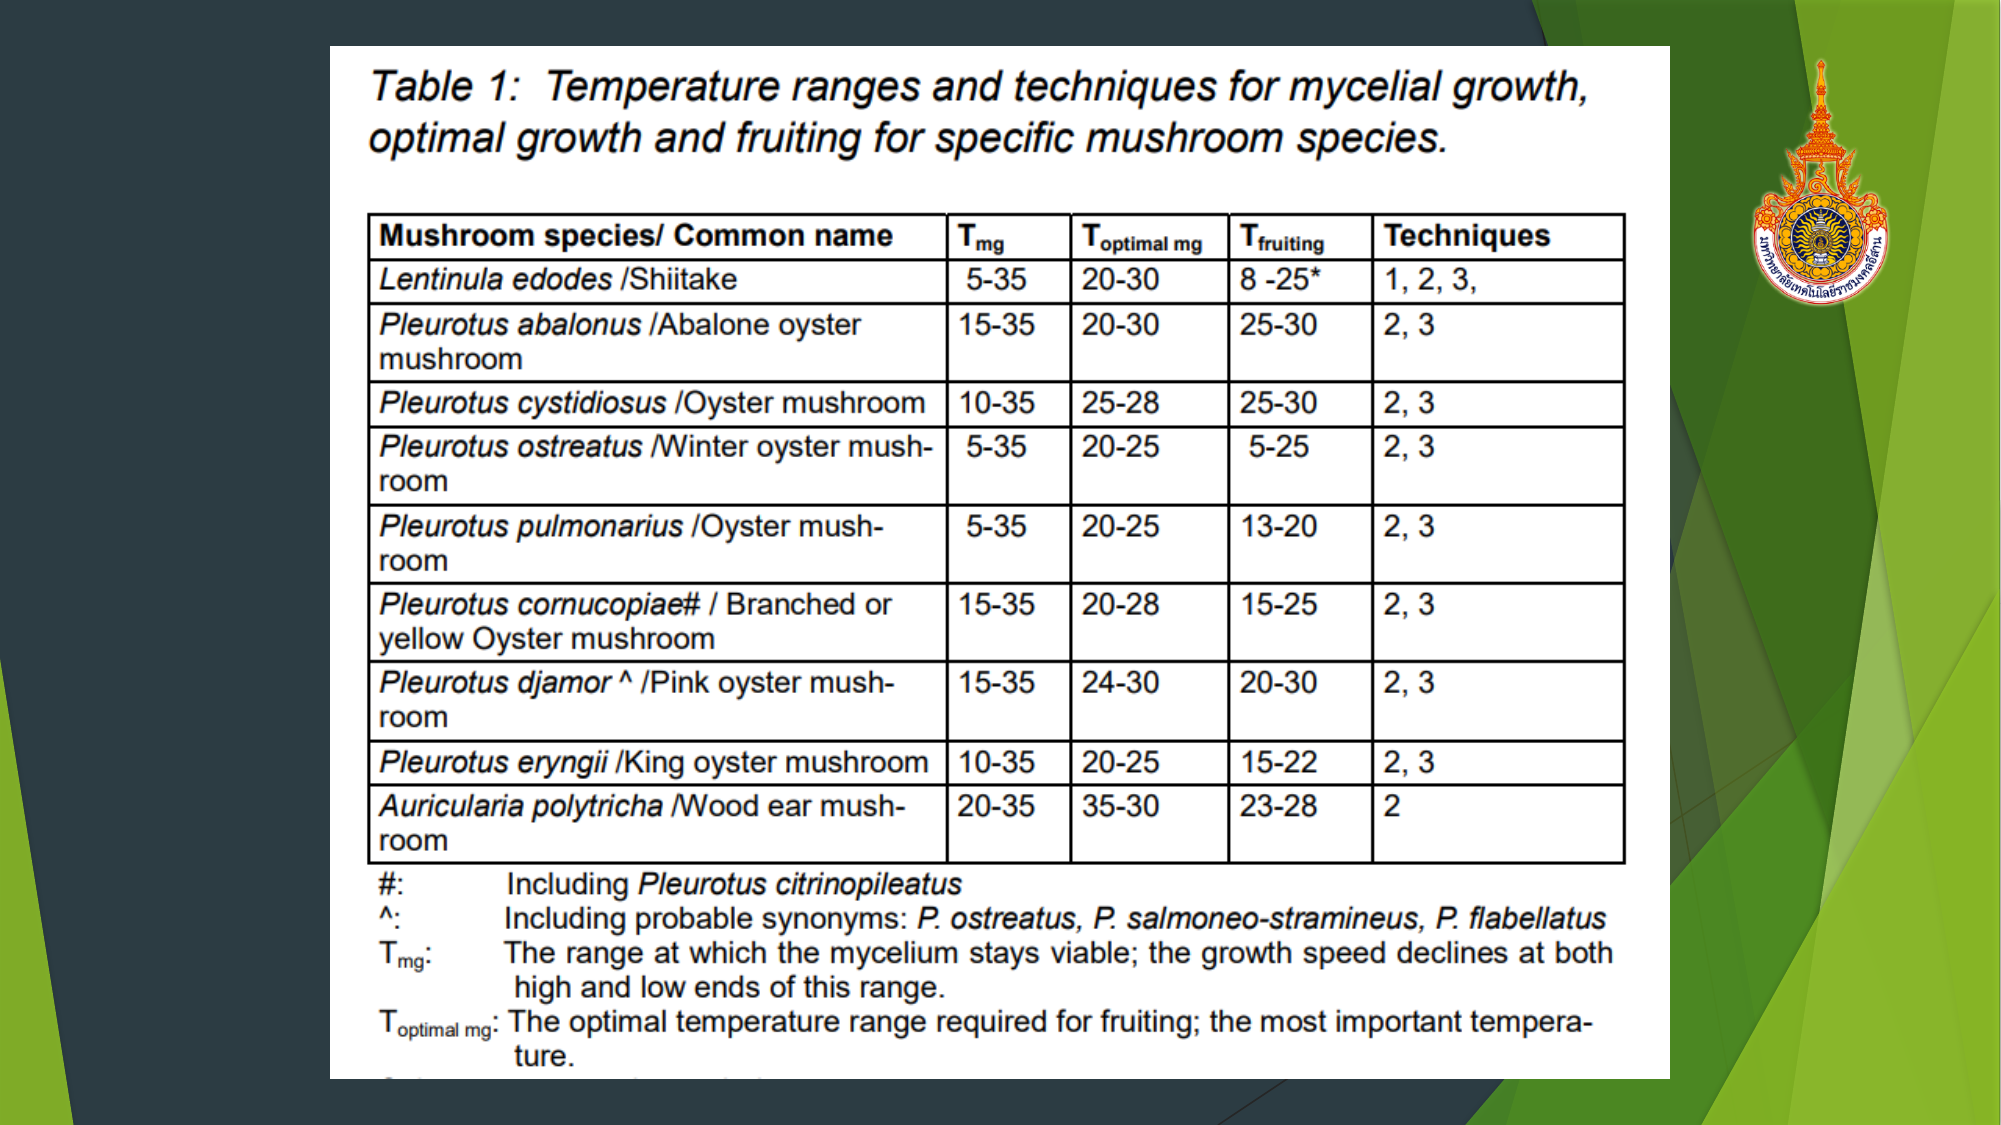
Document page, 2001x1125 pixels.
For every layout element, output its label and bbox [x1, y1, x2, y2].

picture [1748, 47, 1892, 315]
picture [329, 45, 1671, 1080]
